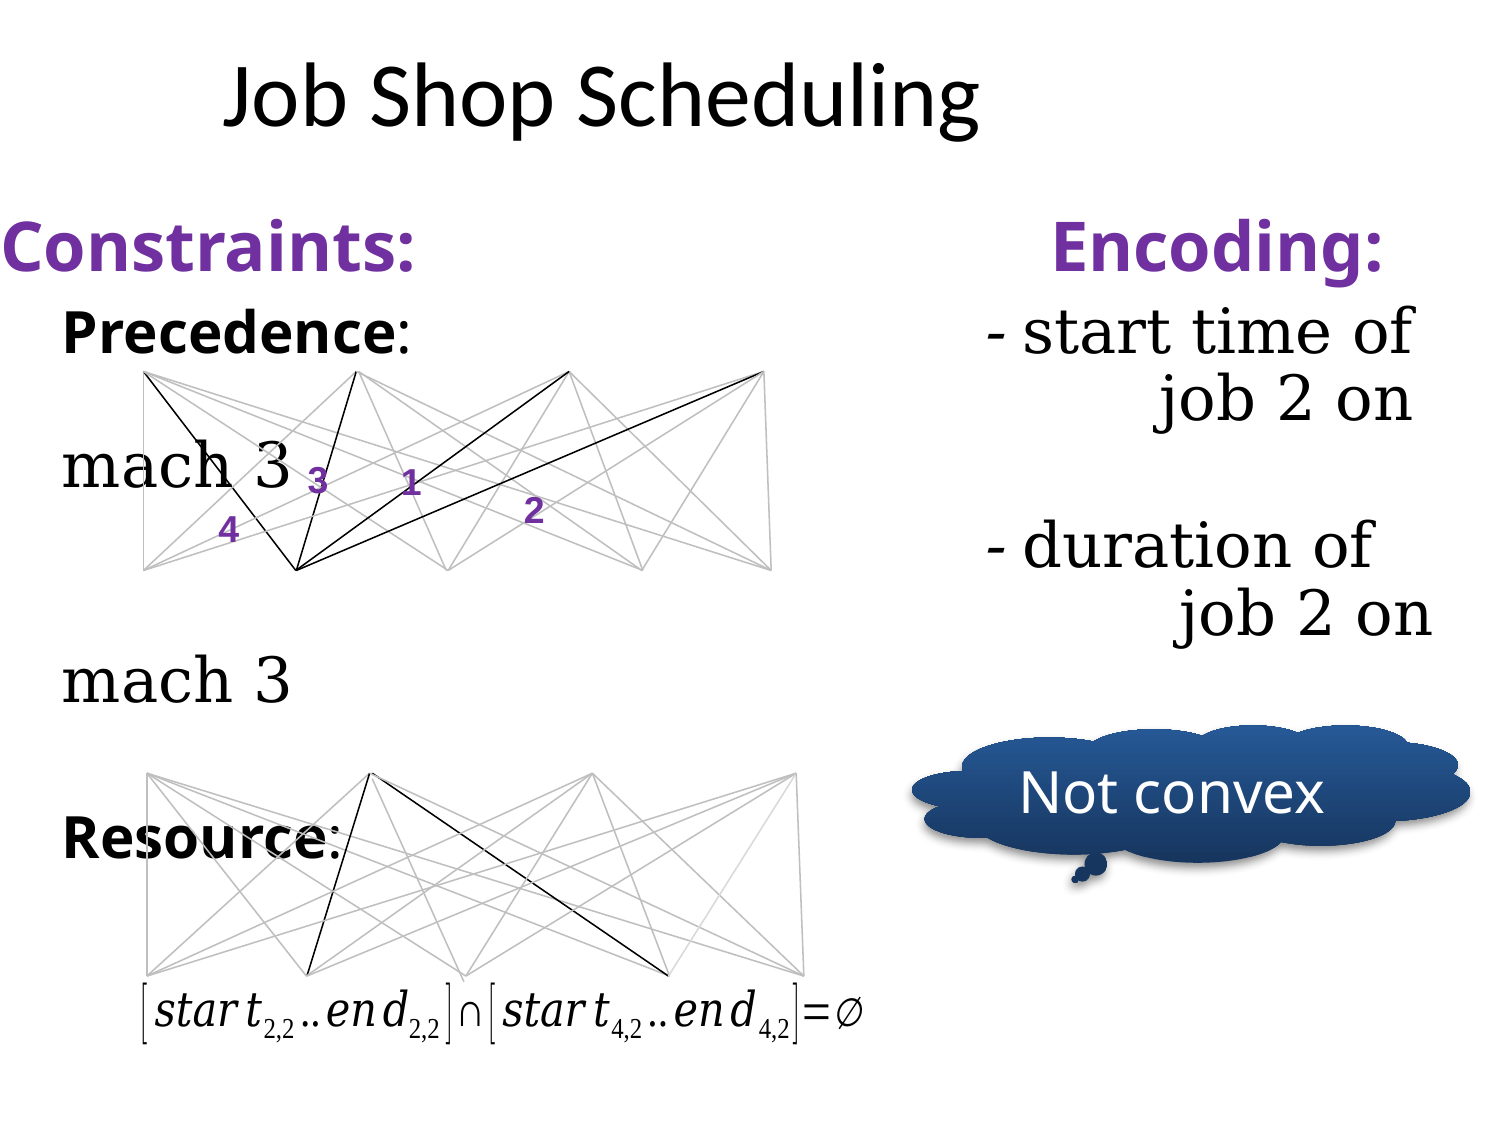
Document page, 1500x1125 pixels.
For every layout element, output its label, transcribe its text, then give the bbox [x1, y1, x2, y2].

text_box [795, 773, 805, 977]
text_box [306, 773, 463, 977]
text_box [763, 371, 772, 571]
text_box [447, 371, 639, 571]
text_box Not convex [912, 725, 1471, 884]
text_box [295, 371, 445, 571]
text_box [146, 773, 303, 977]
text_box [143, 371, 292, 571]
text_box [641, 371, 761, 571]
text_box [668, 773, 793, 977]
text_box Job Shop Scheduling [58, 27, 1147, 150]
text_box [465, 773, 666, 977]
